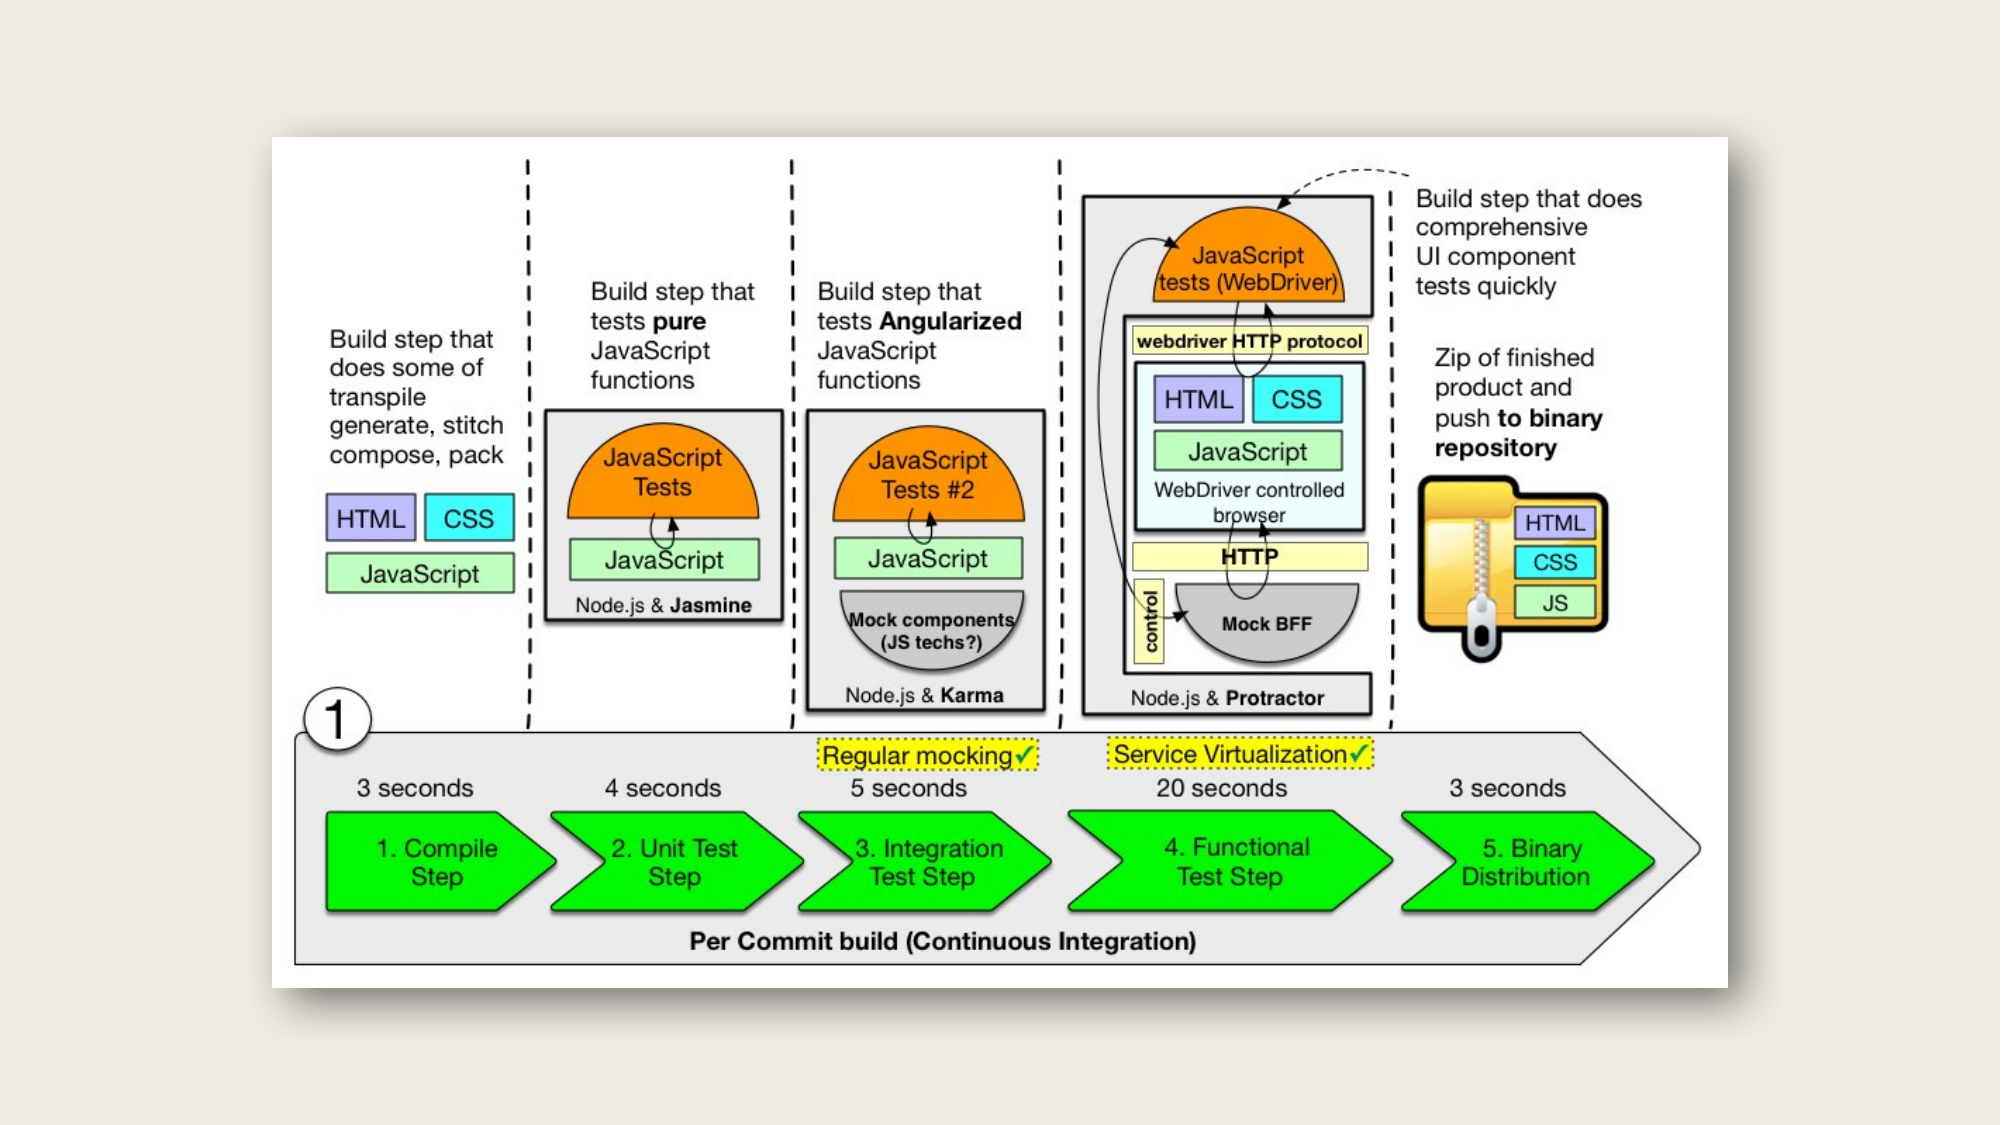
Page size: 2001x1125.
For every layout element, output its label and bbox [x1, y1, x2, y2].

picture [272, 136, 1728, 989]
